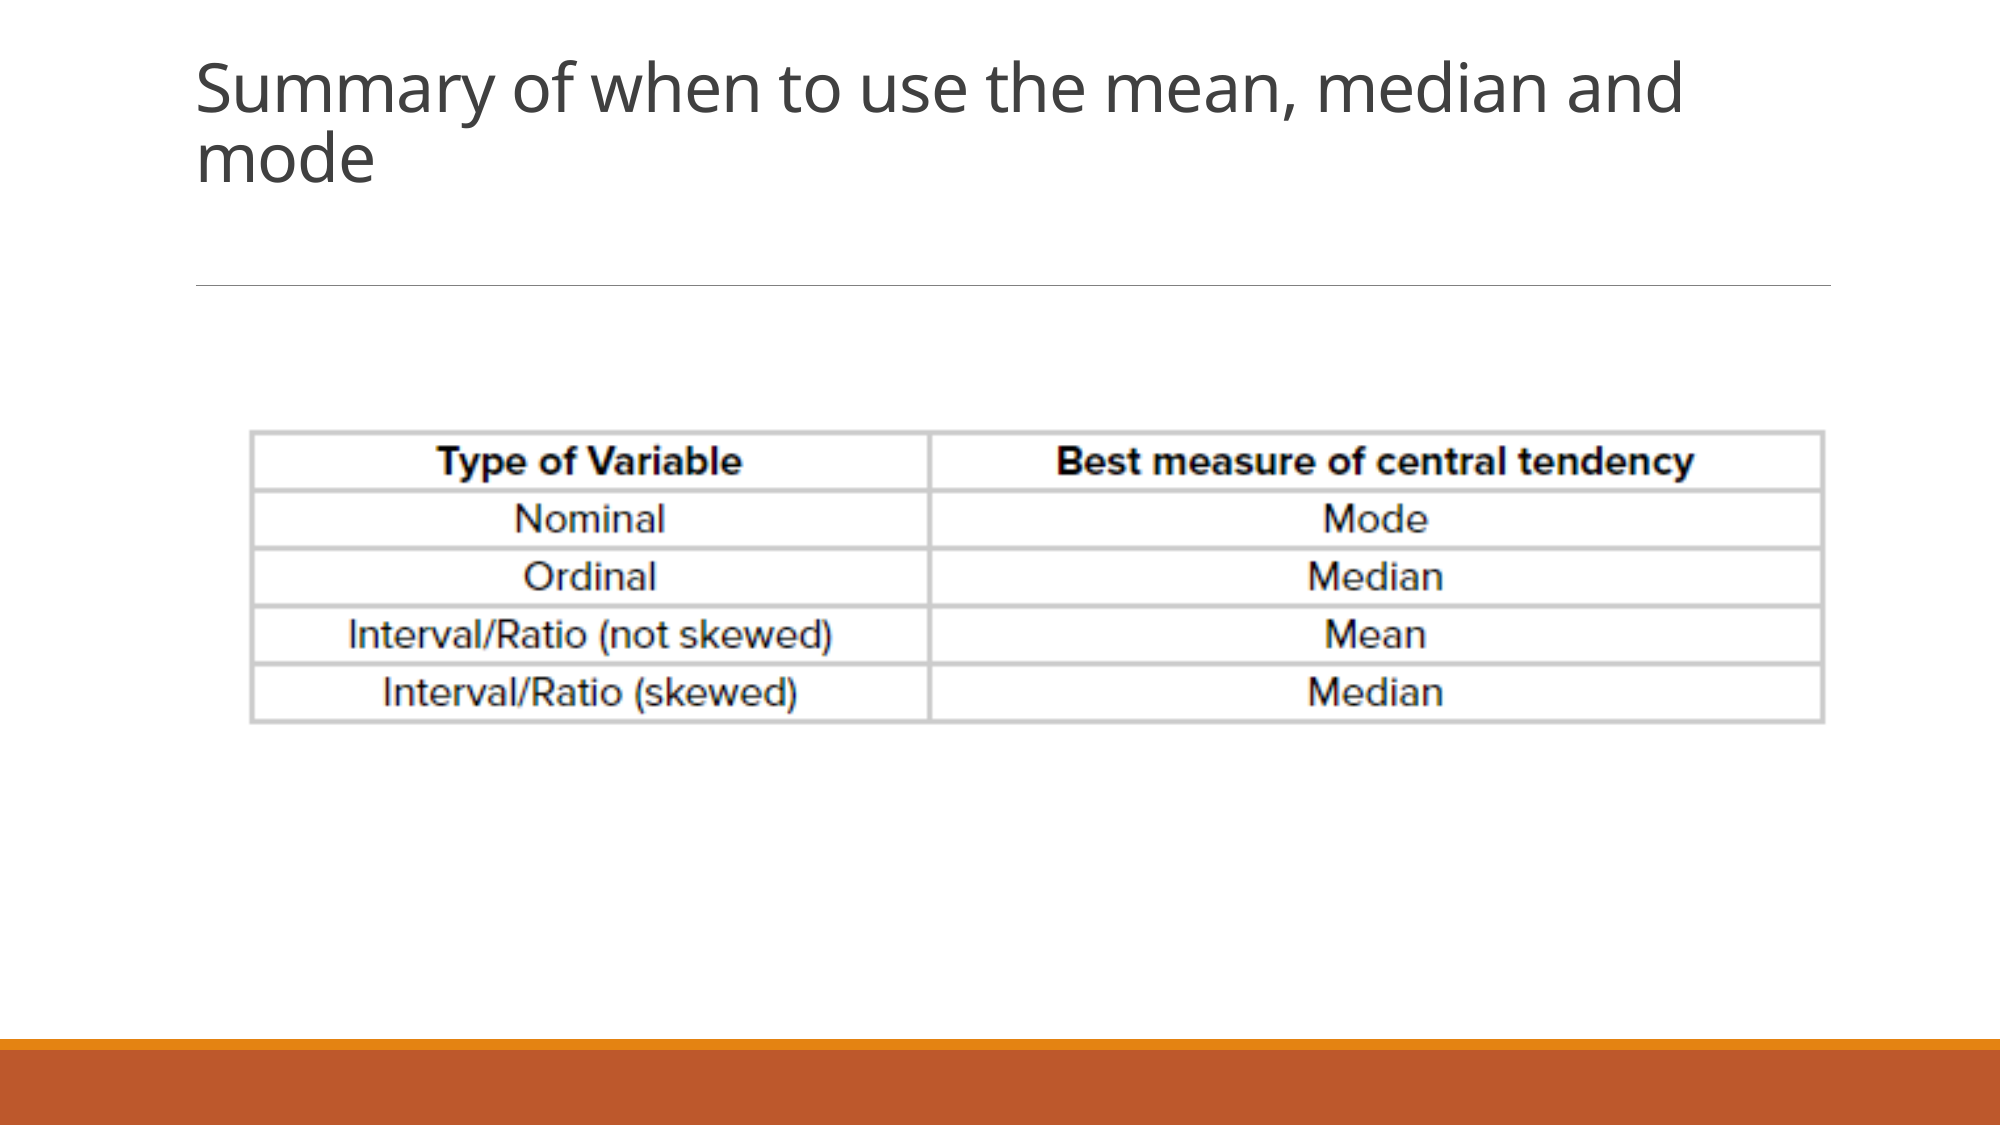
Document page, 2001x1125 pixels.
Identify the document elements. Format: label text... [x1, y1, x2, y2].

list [209, 396, 1855, 765]
title Summary of when to use the mean, median and mode [180, 47, 1830, 285]
